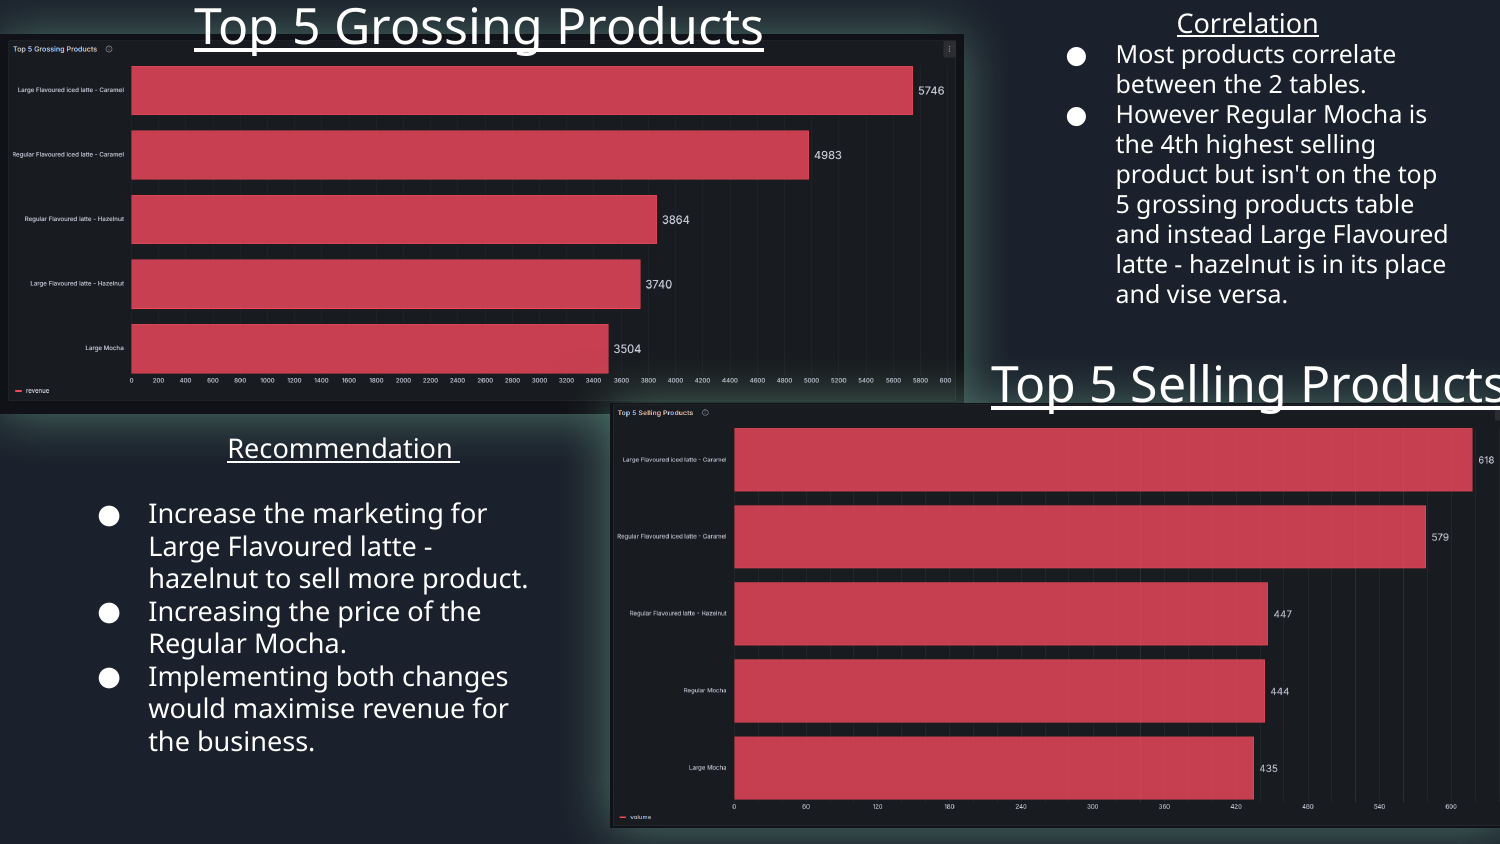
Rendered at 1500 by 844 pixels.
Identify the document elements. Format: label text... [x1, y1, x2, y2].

picture [0, 33, 1500, 828]
text_box Correlation Most products correlate between the 2 tables. However Regular Mocha is the 4th highest selling product but isn't on the top 5 grossing products table and instead Large Flavoured latte - hazelnut is in its place and vise versa. [1025, 0, 1470, 334]
text_box Top 5 Grossing Products [174, 0, 785, 32]
text_box Recommendation Increase the marketing for Large Flavoured latte - hazelnut to sell more product. Increasing the price of the Regular Mocha. Implementing both changes would maximise revenue for the business. [58, 422, 554, 842]
text_box Top 5 Selling Products [975, 337, 1500, 401]
